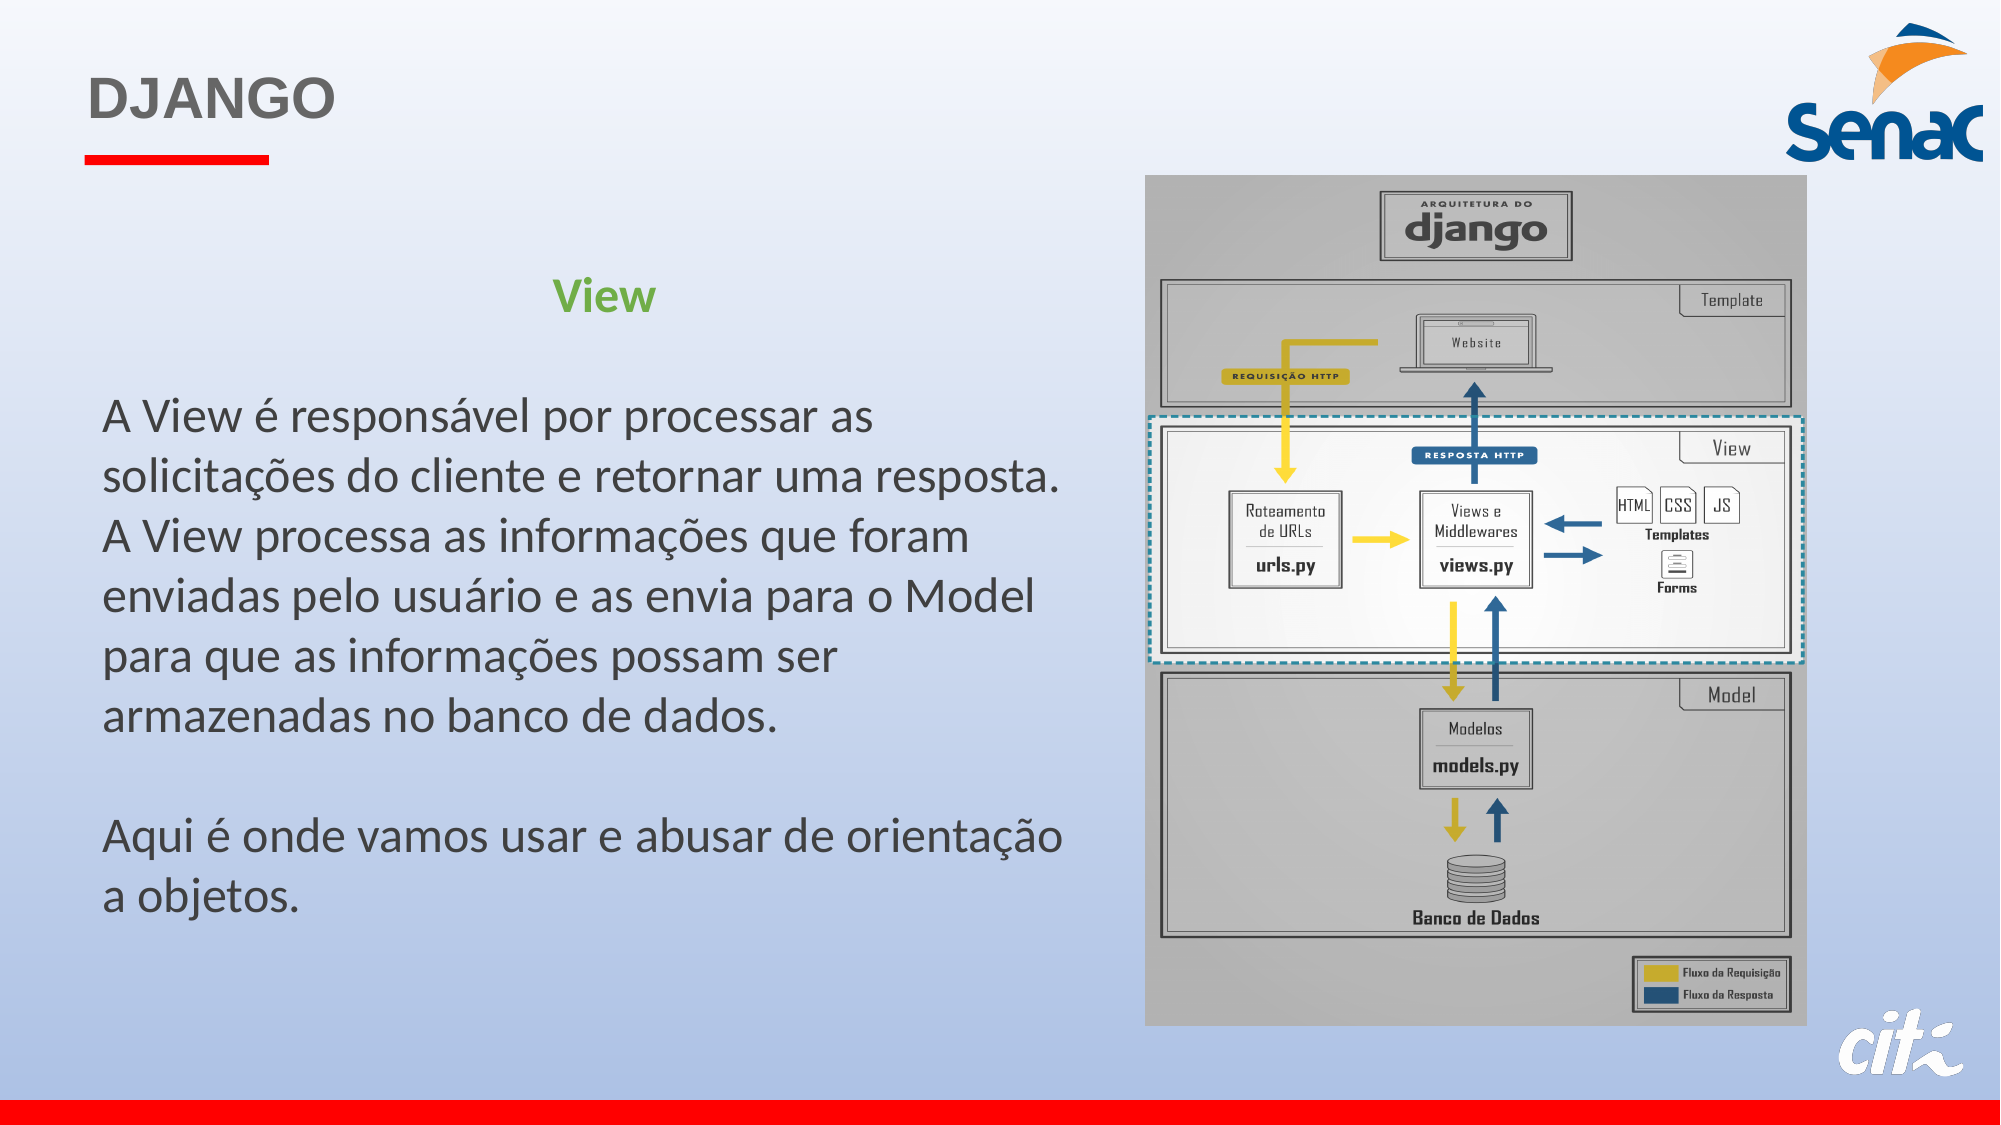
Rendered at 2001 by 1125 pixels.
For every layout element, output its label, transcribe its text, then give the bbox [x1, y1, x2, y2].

text_box [84, 155, 269, 166]
text_box [0, 1100, 2000, 1125]
text_box View A View é responsável por processar as solicitações do cliente e retornar uma resposta. A View processa as informações que foram enviadas pelo usuário e as envia para o Model para que as informações possam ser armazenadas no banco de dados. Aqui é onde vamos usar e abusar de orientação a objetos. [87, 255, 1102, 931]
text_box DJANGO [87, 59, 579, 140]
picture [1838, 1008, 1964, 1077]
picture [1145, 175, 1808, 1026]
picture [1785, 23, 1983, 162]
